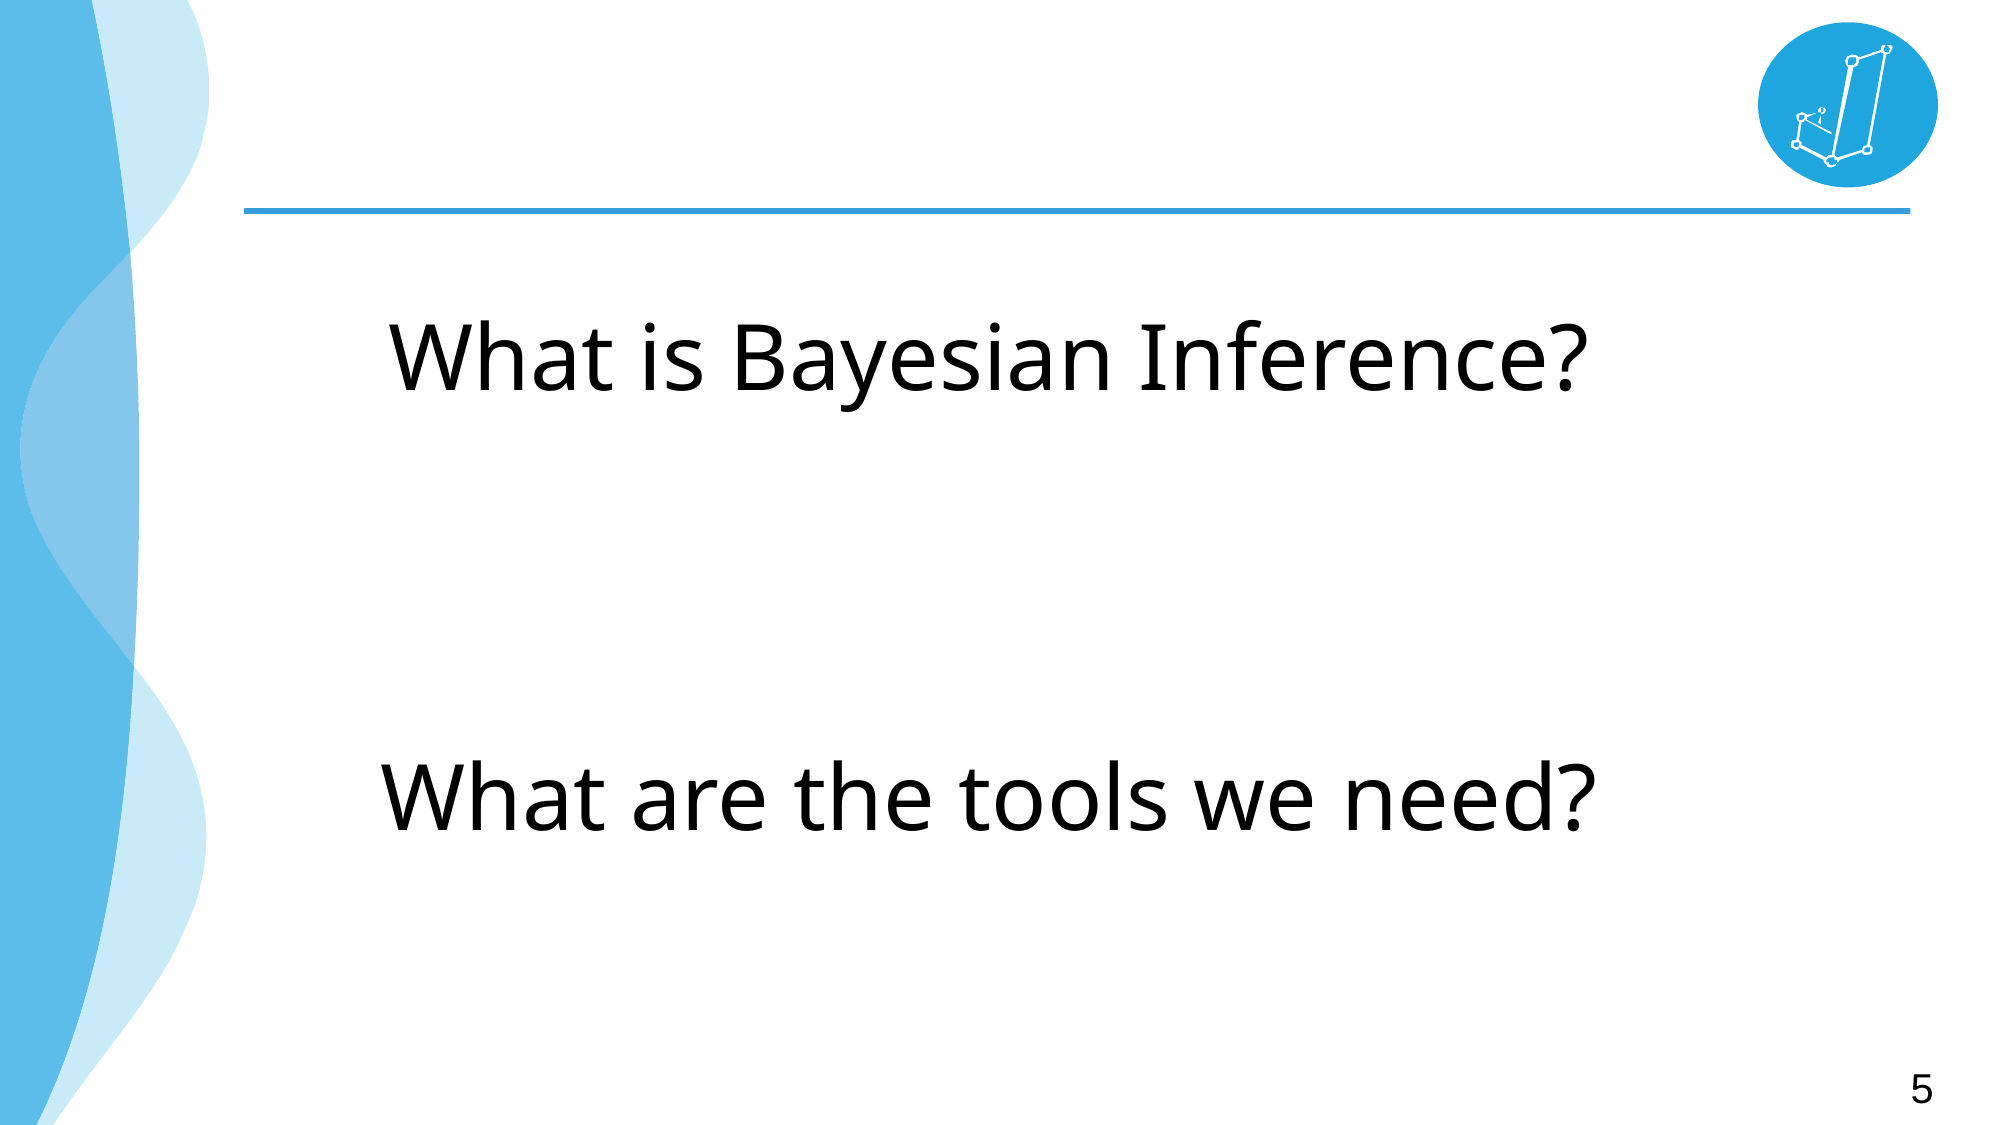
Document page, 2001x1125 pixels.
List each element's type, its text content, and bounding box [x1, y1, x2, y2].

text_box [99, 263, 1899, 915]
text_box What is Bayesian Inference? What are the tools we need? [89, 479, 99, 667]
